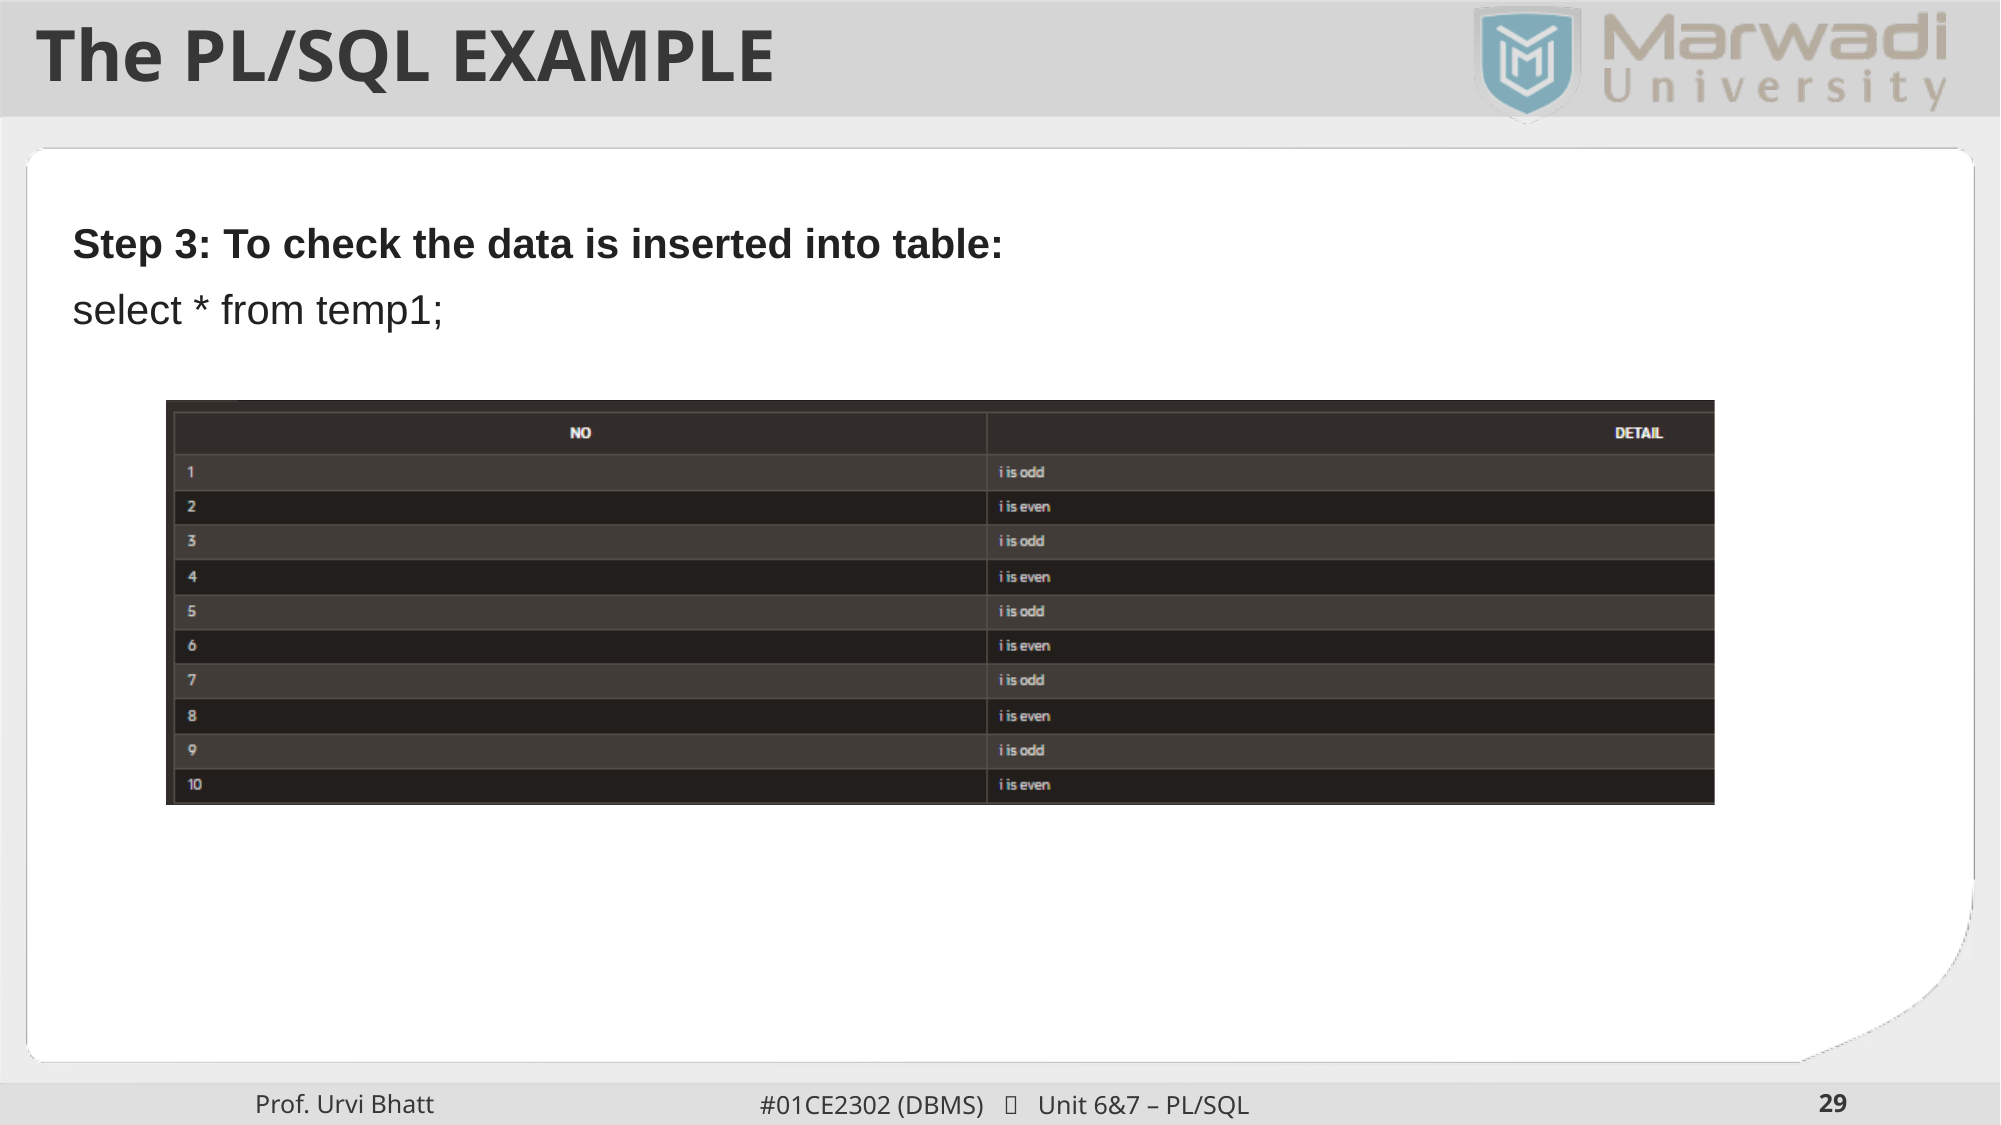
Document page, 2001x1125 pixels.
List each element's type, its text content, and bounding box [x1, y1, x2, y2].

title The PL/SQL EXAMPLE [0, 0, 2000, 117]
text_box Step 3: To check the data is inserted into table: select * from temp1; [57, 144, 1968, 1062]
picture [0, 117, 2000, 1085]
